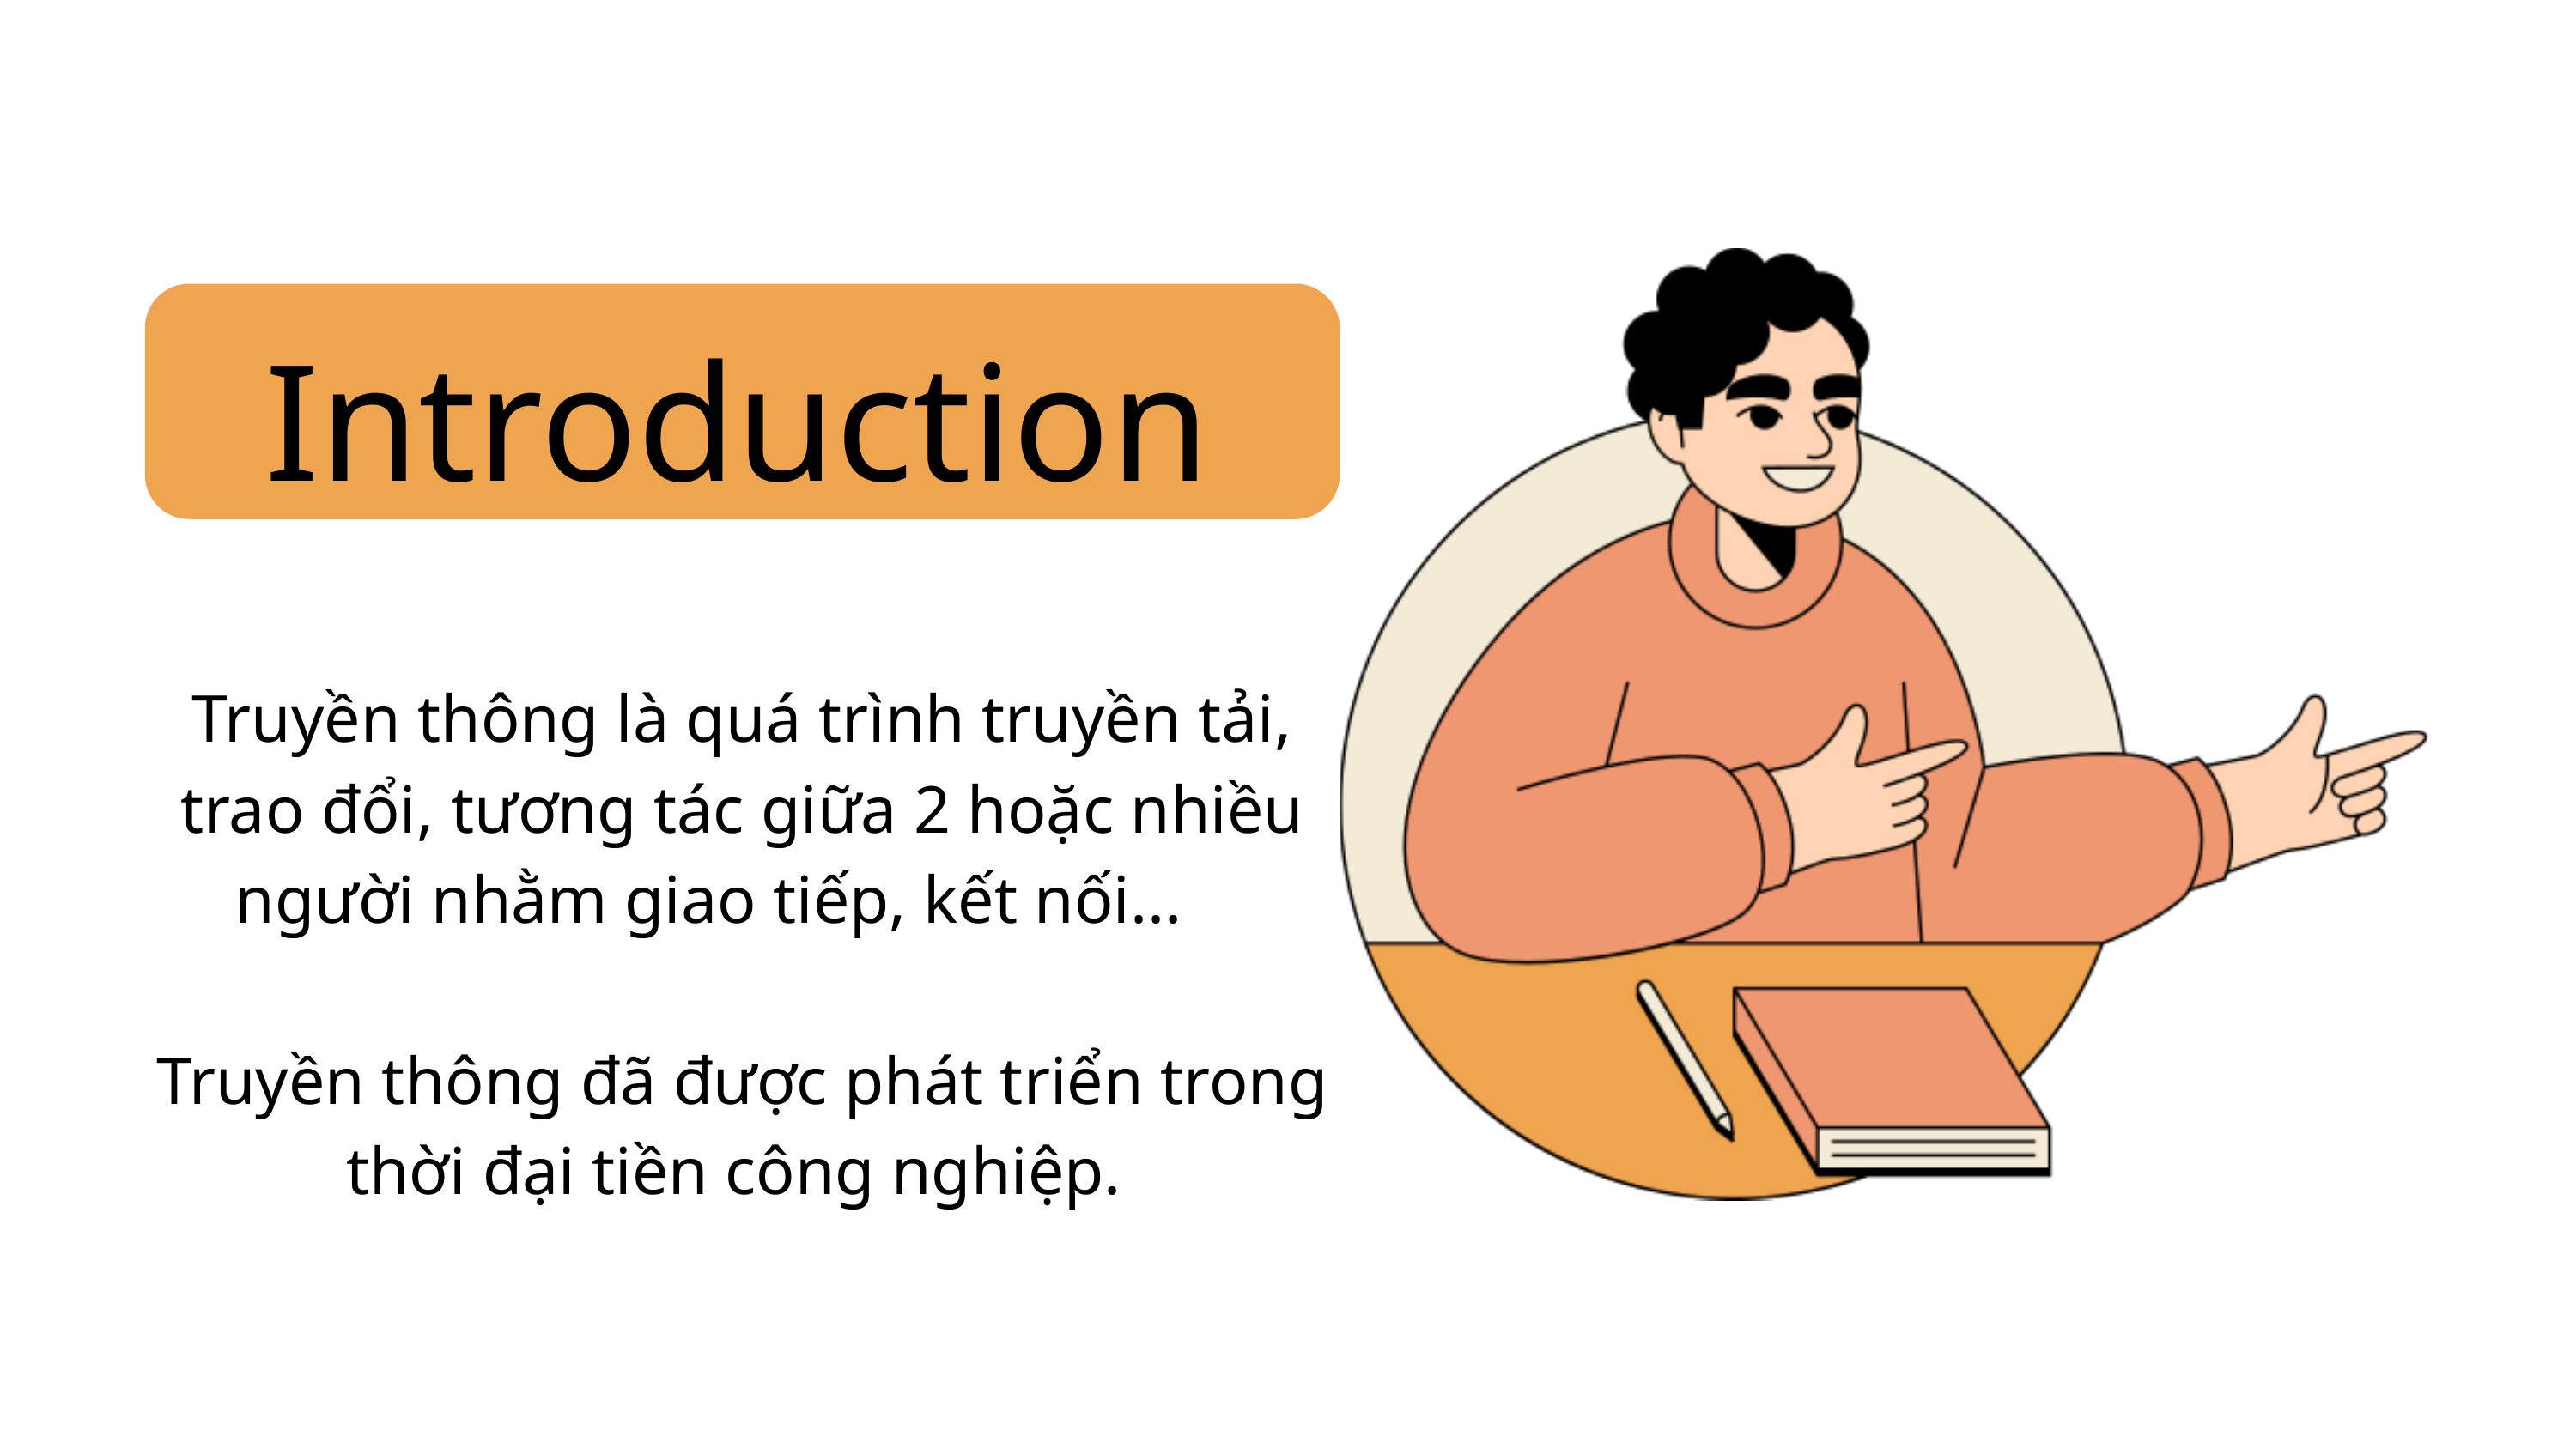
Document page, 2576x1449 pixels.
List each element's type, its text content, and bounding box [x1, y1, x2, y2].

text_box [144, 283, 1340, 519]
text_box [1340, 248, 2432, 1201]
text_box Truyền thông là quá trình truyền tải, trao đổi, tương tác giữa 2 hoặc nhiều người nhằm giao tiếp, kết nối... Truyền thông đã được phát triển trong thời đại tiền công nghiệp. [140, 664, 1345, 1208]
